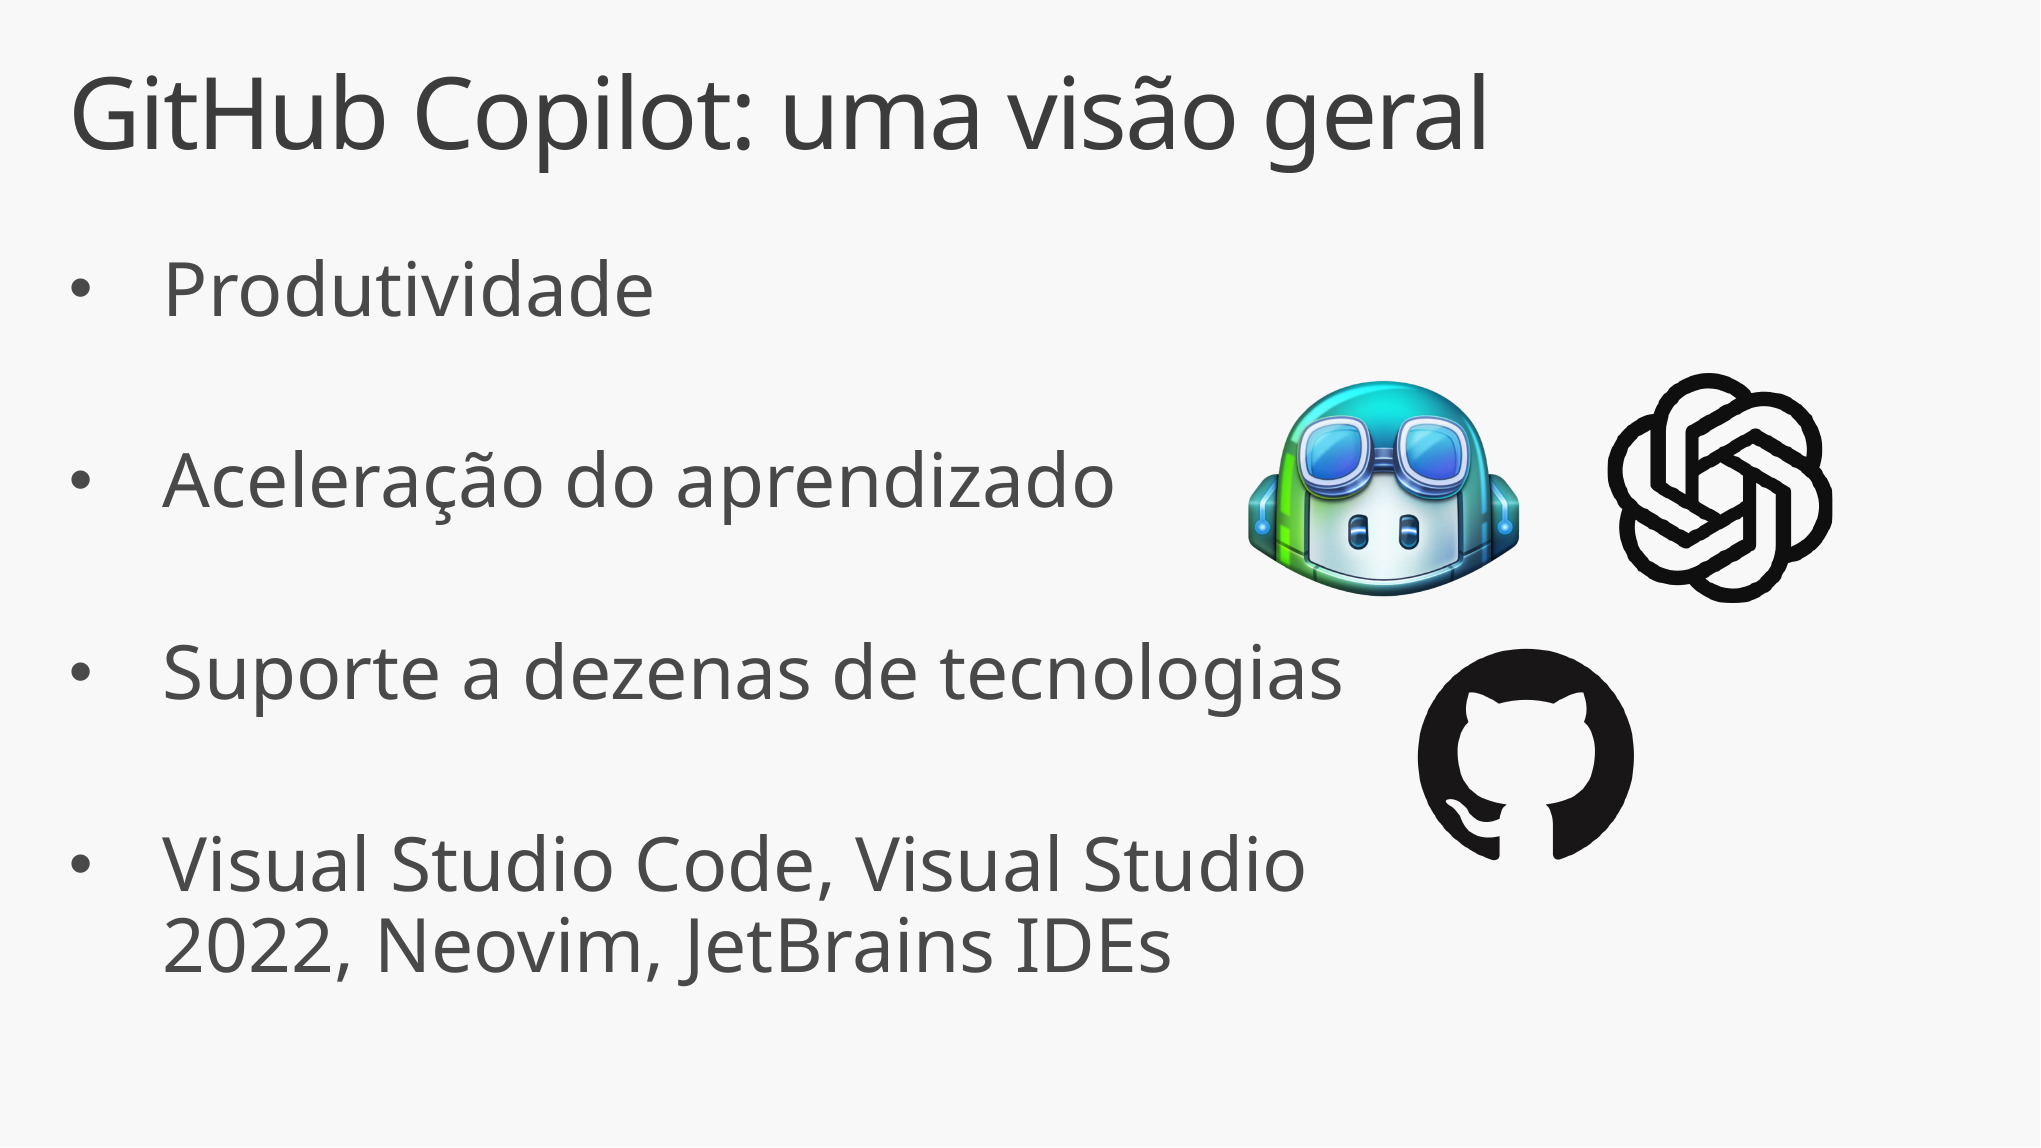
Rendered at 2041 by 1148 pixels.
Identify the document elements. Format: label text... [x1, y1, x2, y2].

title GitHub Copilot: uma visão geral [45, 48, 1996, 199]
picture [1174, 357, 1833, 938]
list Produtividade Aceleração do aprendizado Suporte a dezenas de tecnologias Visual Studio Code, Visual Studio 2022, Neovim, JetBrains IDEs [45, 236, 1495, 1130]
